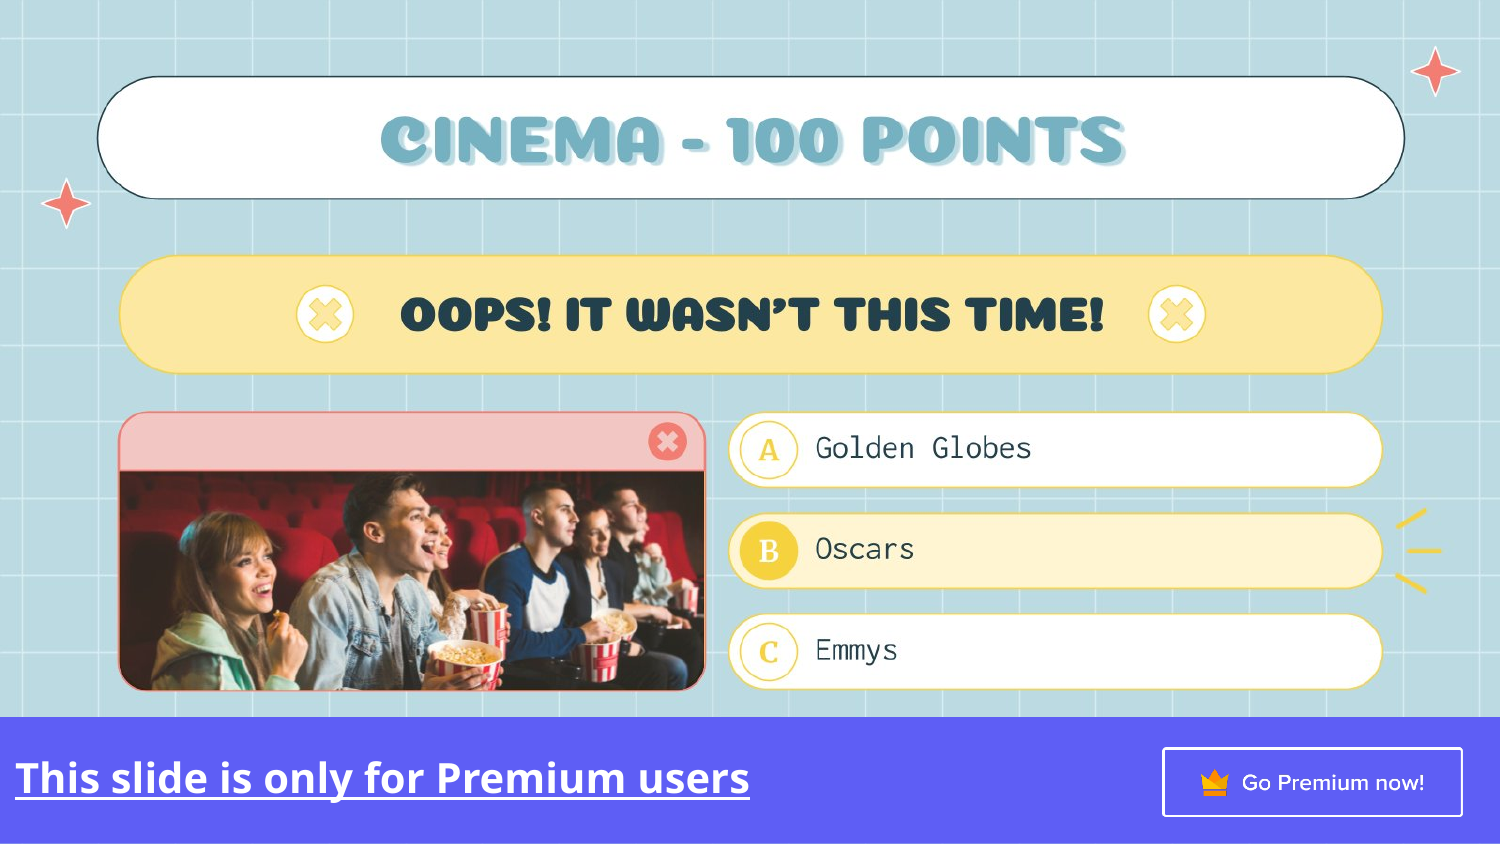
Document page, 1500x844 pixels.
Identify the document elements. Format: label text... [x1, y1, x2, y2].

picture [0, 0, 1500, 717]
text_box This slide is only for Premium users [0, 717, 1500, 844]
picture [1162, 747, 1463, 817]
